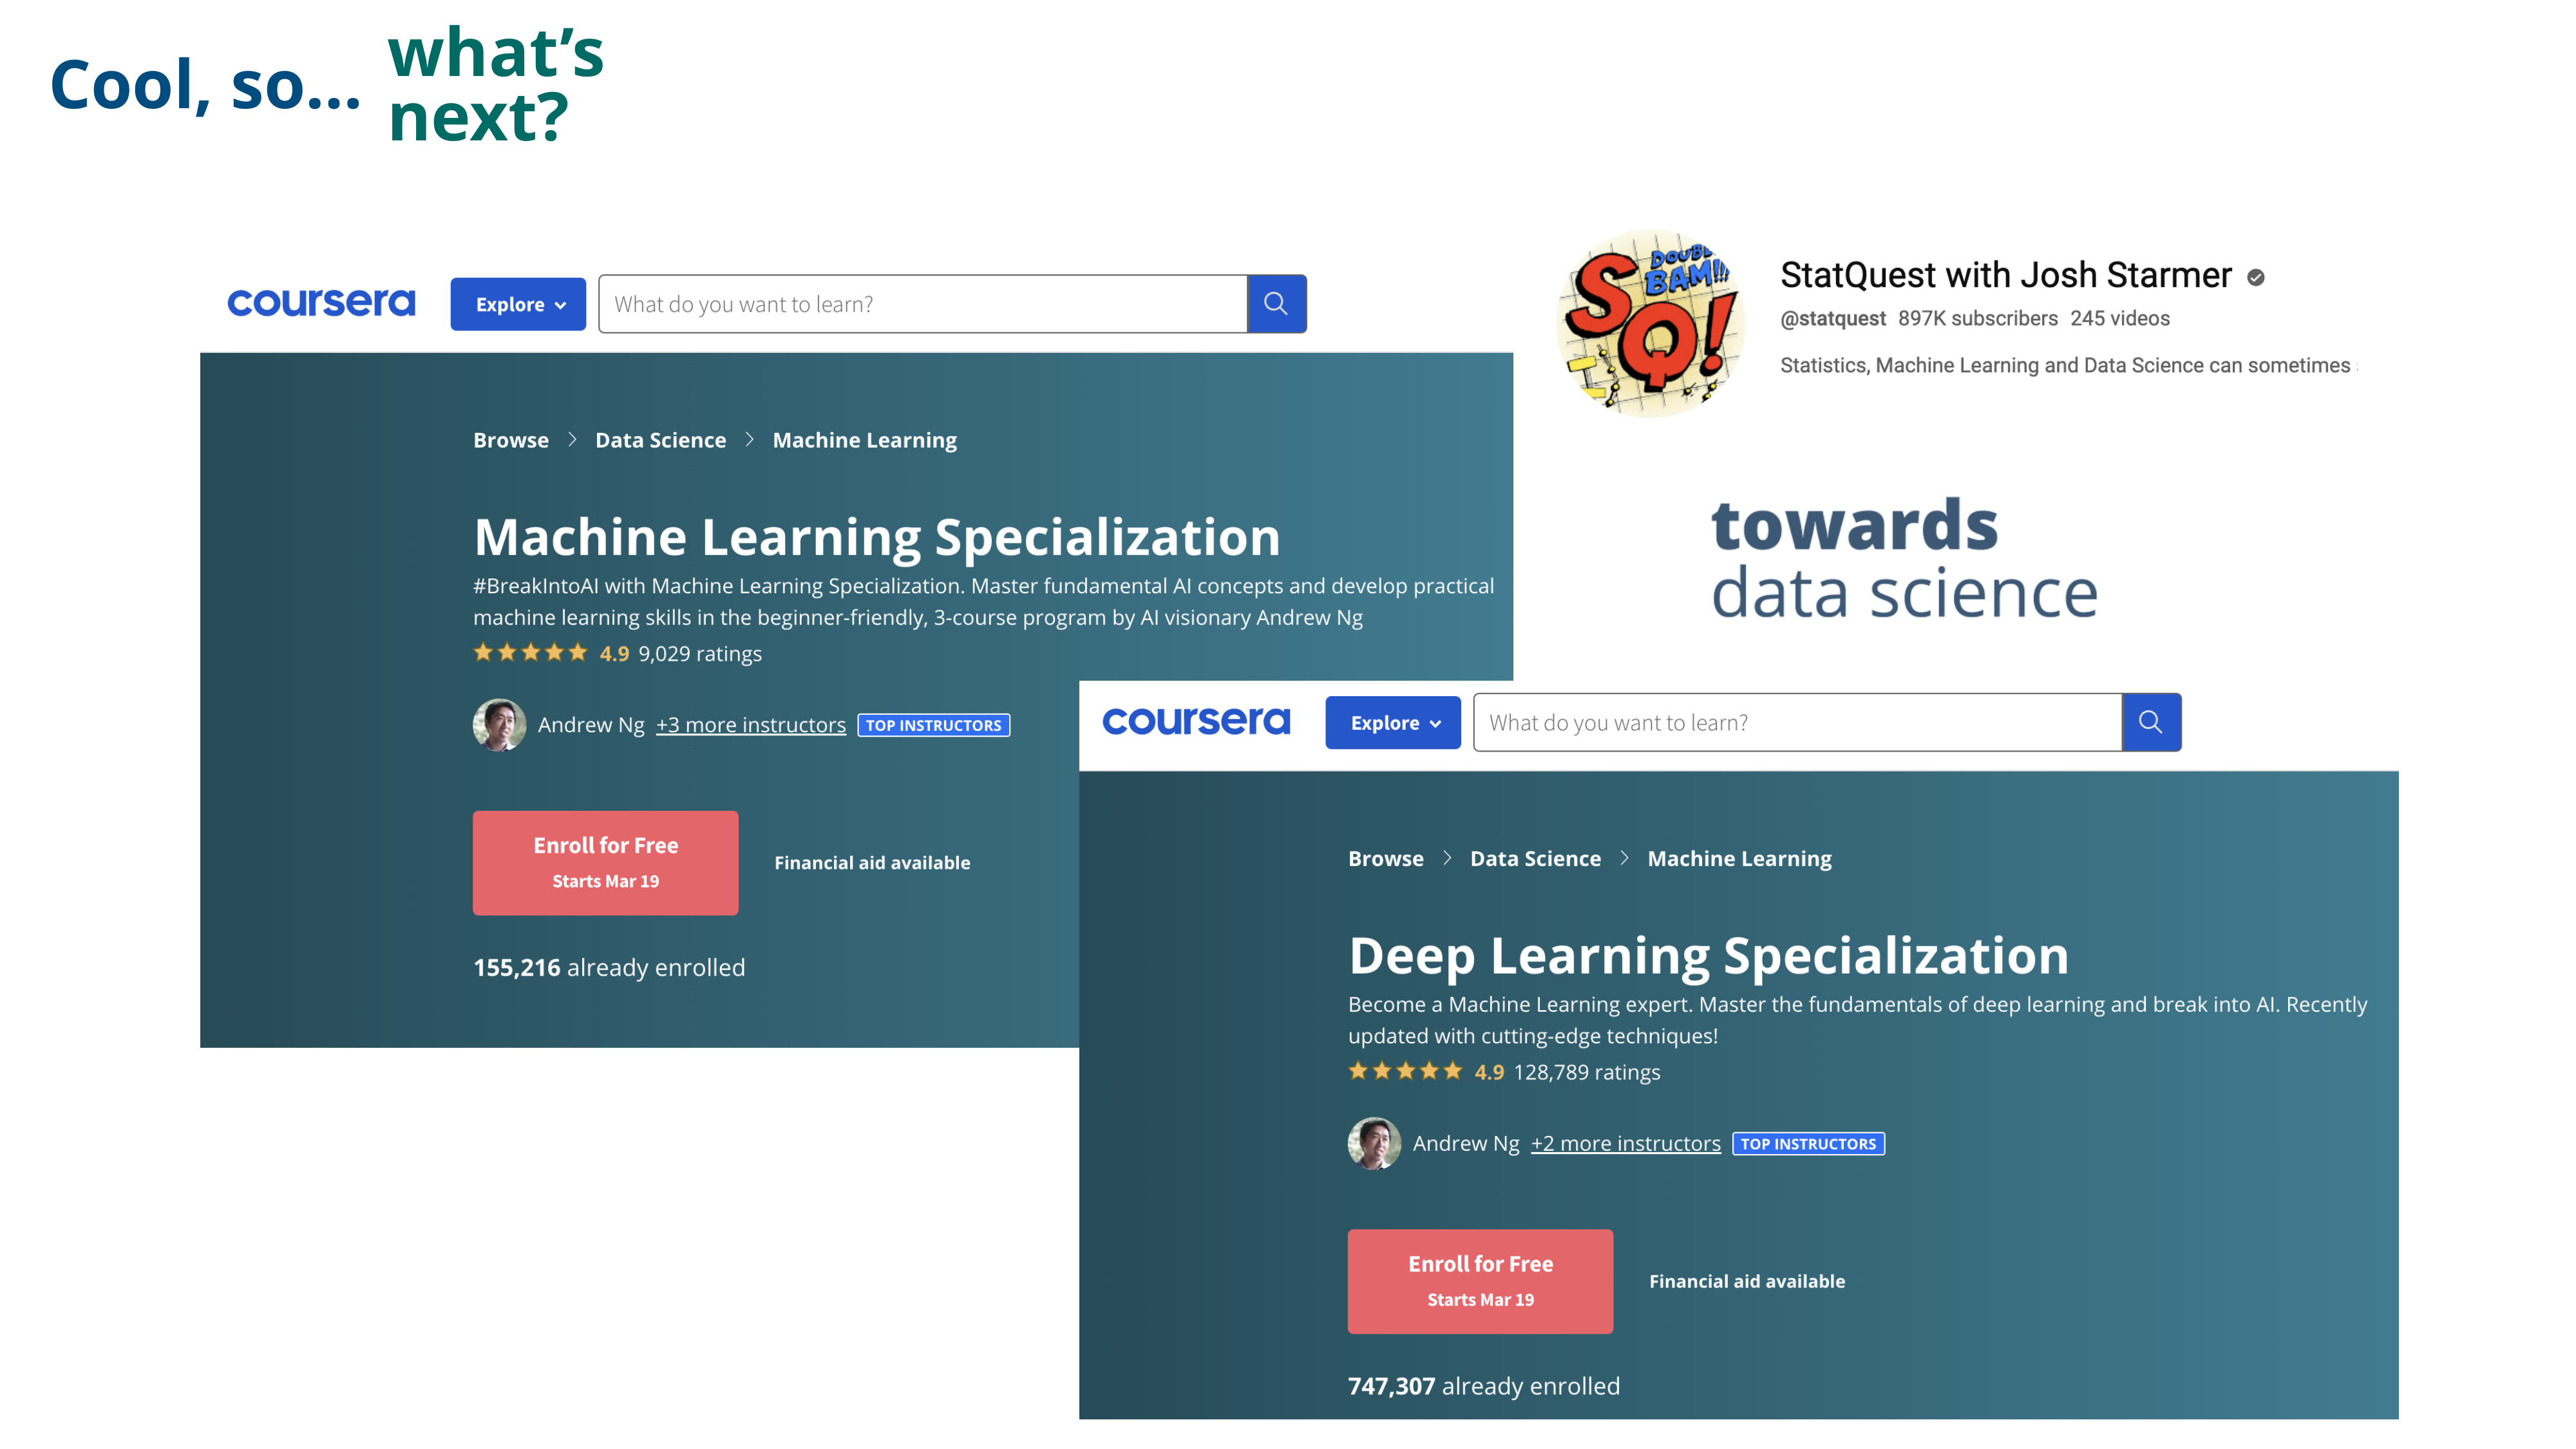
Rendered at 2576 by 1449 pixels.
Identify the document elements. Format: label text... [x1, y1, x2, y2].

picture [200, 258, 2400, 1419]
text_box what’s next? [382, 19, 779, 159]
text_box Cool, so… [43, 52, 374, 127]
picture [1653, 479, 2177, 671]
picture [1536, 208, 2358, 448]
